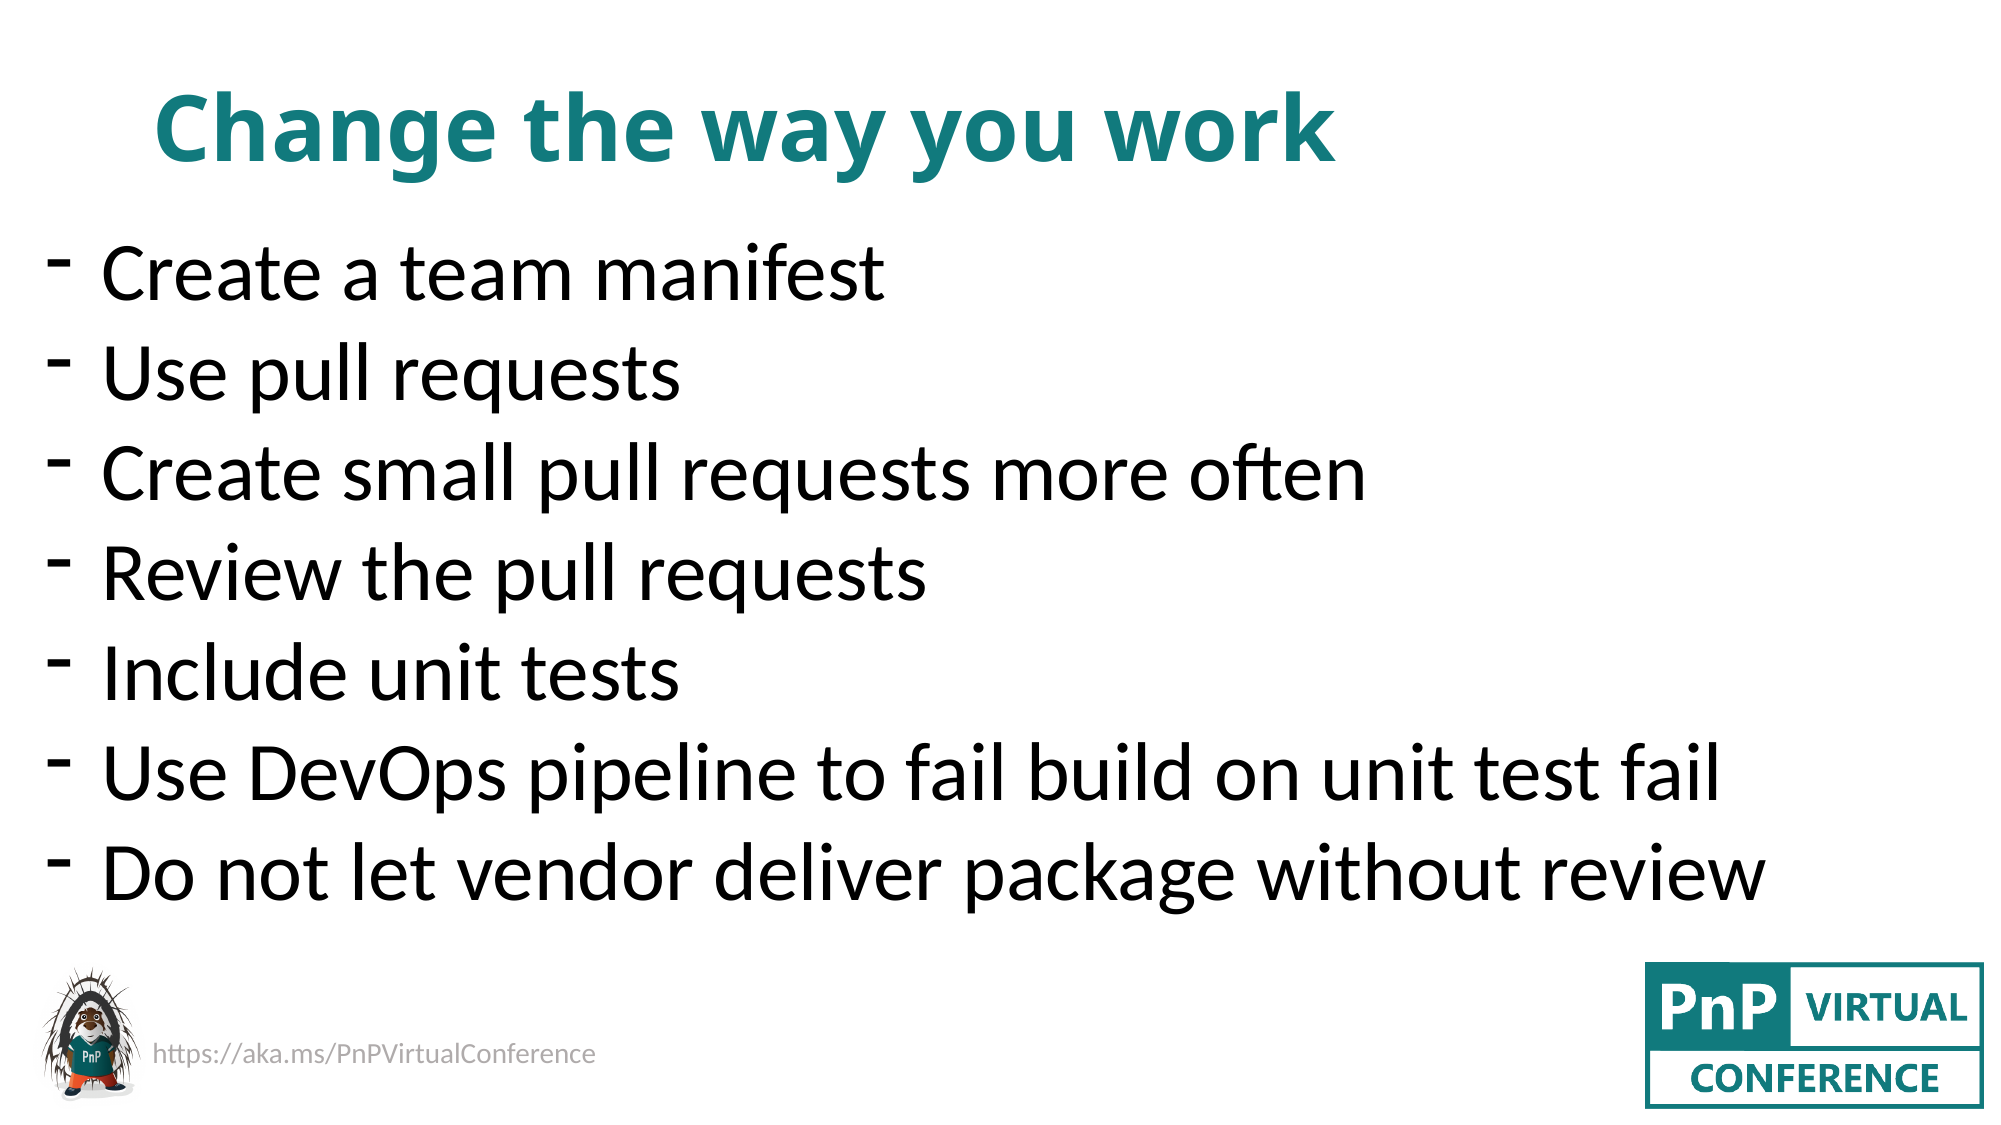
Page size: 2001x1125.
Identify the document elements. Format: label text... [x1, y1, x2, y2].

picture [1645, 962, 1984, 1109]
picture [16, 962, 163, 1109]
text_box Create a team manifest Use pull requests Create small pull requests more often Review the pull requests Include unit tests Use DevOps pipeline to fail build on unit test fail Do not let vendor deliver package without review [30, 210, 1944, 925]
title Change the way you work [137, 59, 1863, 204]
